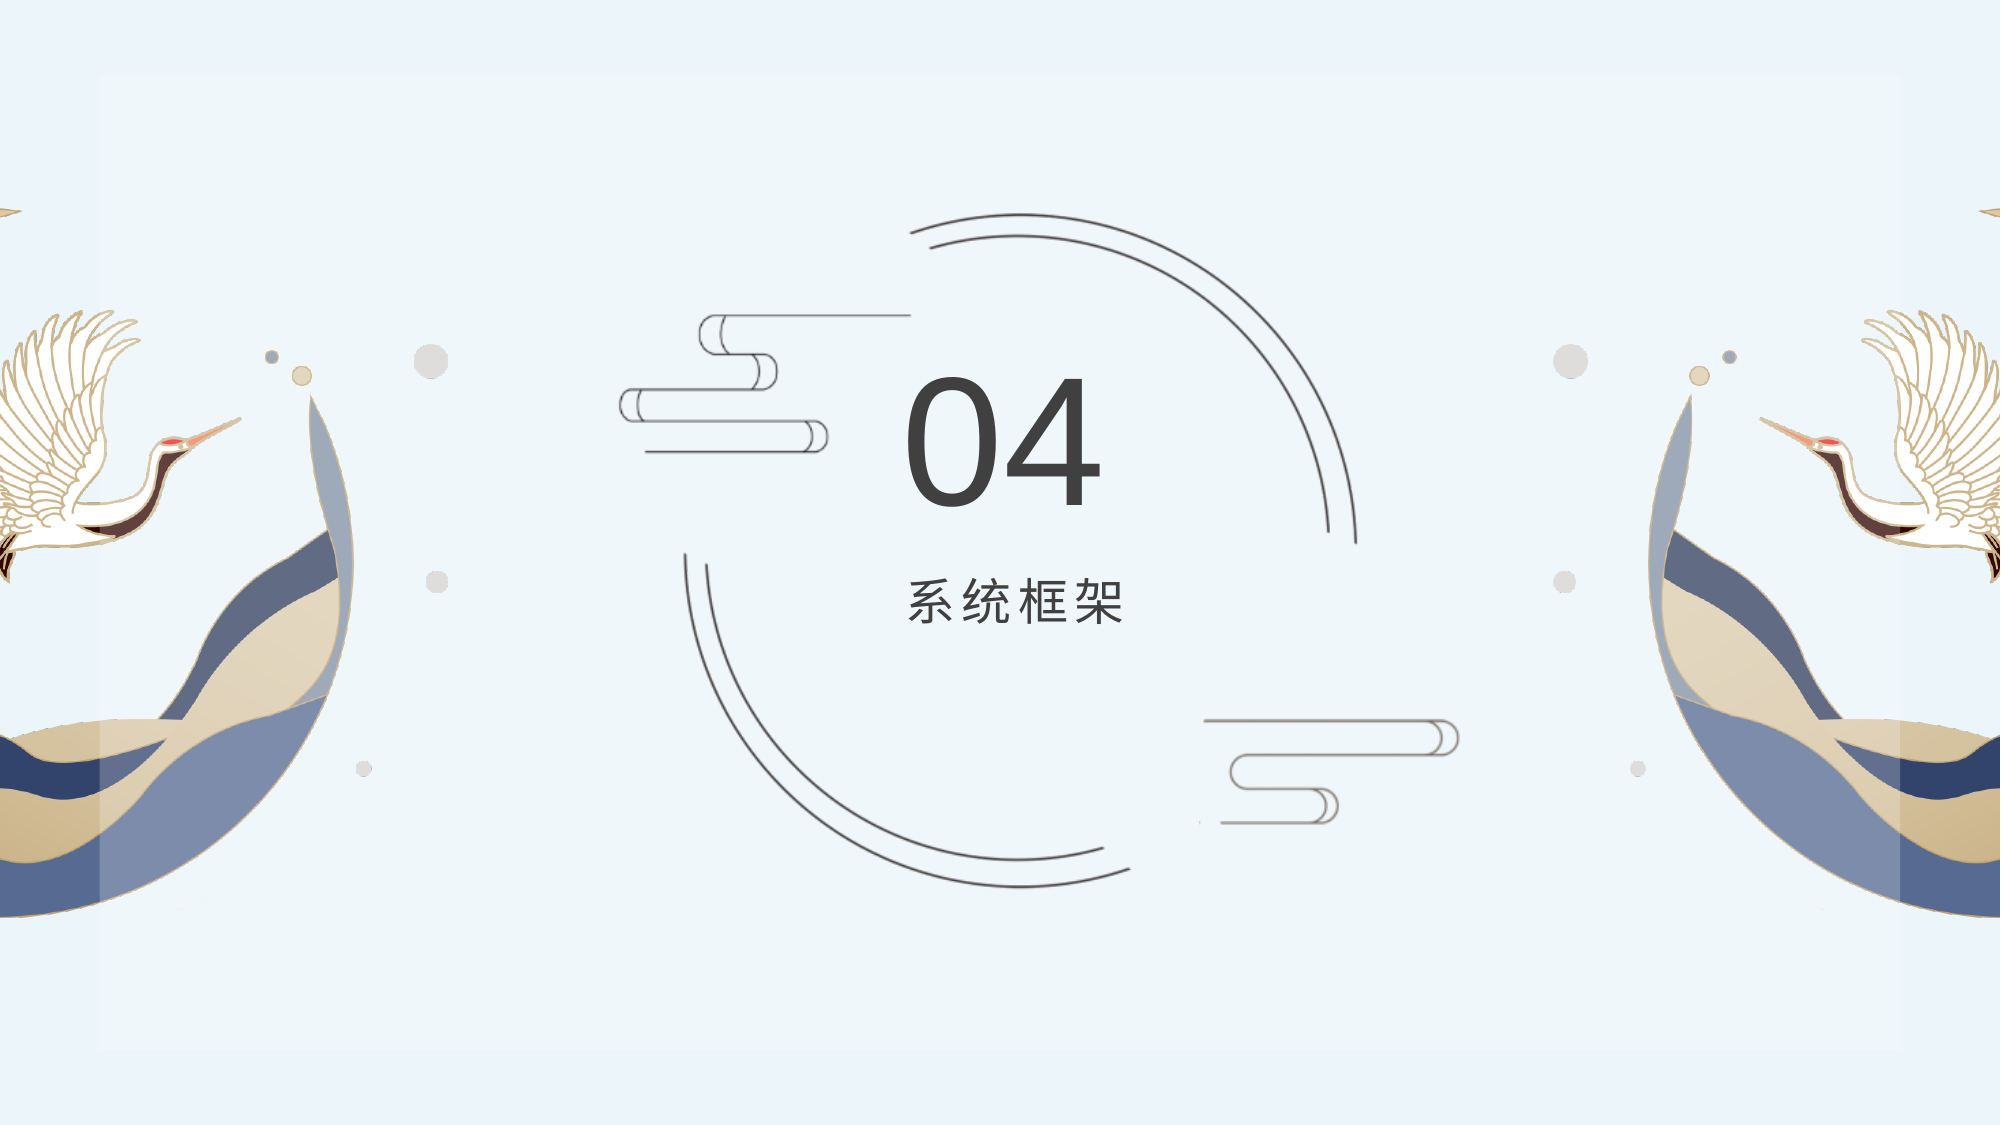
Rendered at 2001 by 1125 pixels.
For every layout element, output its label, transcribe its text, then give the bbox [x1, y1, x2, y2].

title 系统框架 [726, 562, 1304, 699]
picture [0, 207, 99, 918]
picture [585, 159, 1501, 966]
picture [1901, 207, 2000, 918]
text_box 团队总结 [1553, 207, 1901, 918]
text_box 团队总结 [99, 207, 448, 918]
text_box 04 [882, 314, 1126, 552]
